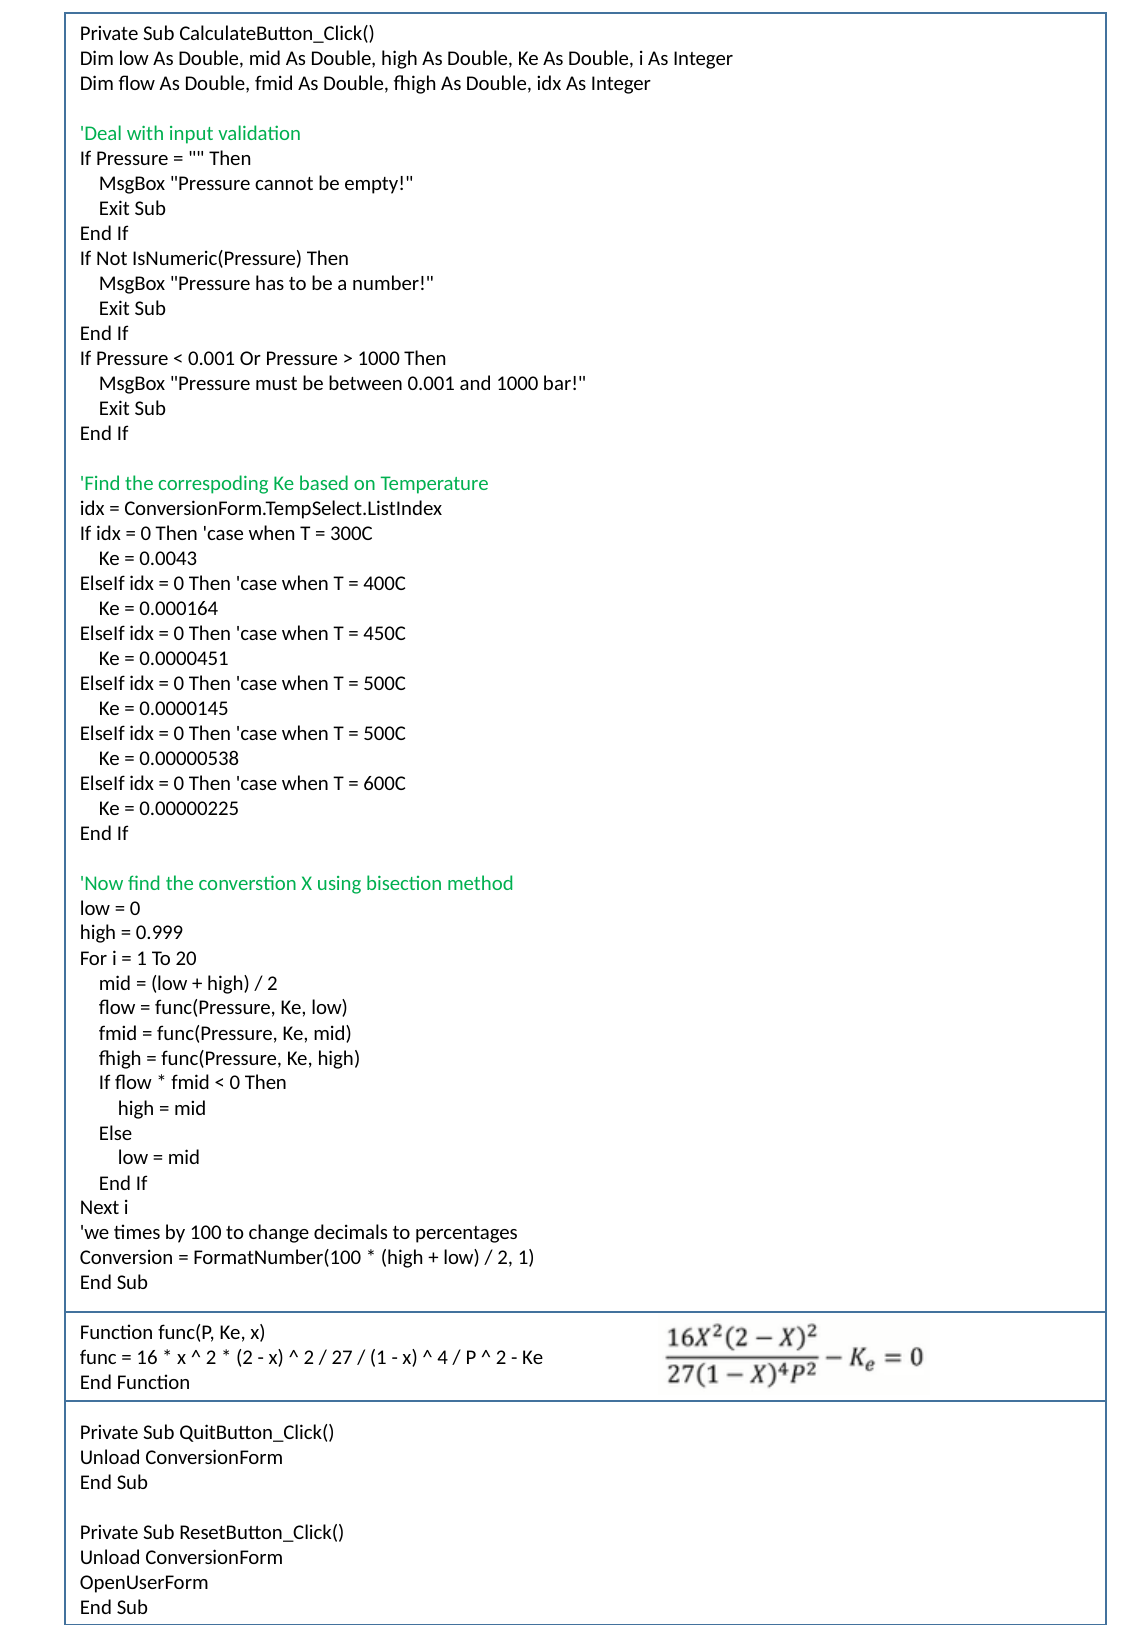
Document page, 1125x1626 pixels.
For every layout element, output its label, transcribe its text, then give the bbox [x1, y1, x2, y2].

text_box Private Sub CalculateButton_Click() Dim low As Double, mid As Double, high As Double, Ke As Double, i As Integer Dim flow As Double, fmid As Double, fhigh As Double, idx As Integer 'Deal with input validation If Pressure = "" Then MsgBox "Pressure cannot be empty!" Exit Sub End If If Not IsNumeric(Pressure) Then MsgBox "Pressure has to be a number!" Exit Sub End If If Pressure < 0.001 Or Pressure > 1000 Then MsgBox "Pressure must be between 0.001 and 1000 bar!" Exit Sub End If 'Find the correspoding Ke based on Temperature idx = ConversionForm.TempSelect.ListIndex If idx = 0 Then 'case when T = 300C Ke = 0.0043 ElseIf idx = 0 Then 'case when T = 400C Ke = 0.000164 ElseIf idx = 0 Then 'case when T = 450C Ke = 0.0000451 ElseIf idx = 0 Then 'case when T = 500C Ke = 0.0000145 ElseIf idx = 0 Then 'case when T = 500C Ke = 0.00000538 ElseIf idx = 0 Then 'case when T = 600C Ke = 0.00000225 End If 'Now find the converstion X using bisection method low = 0 high = 0.999 For i = 1 To 20 mid = (low + high) / 2 flow = func(Pressure, Ke, low) fmid = func(Pressure, Ke, mid) fhigh = func(Pressure, Ke, high) If flow * fmid < 0 Then high = mid Else low = mid End If Next i 'we times by 100 to change decimals to percentages Conversion = FormatNumber(100 * (high + low) / 2, 1) End Sub Function func(P, Ke, x) func = 16 * x ^ 2 * (2 - x) ^ 2 / 27 / (1 - x) ^ 4 / P ^ 2 - Ke End Function Private Sub QuitButton_Click() Unload ConversionForm End Sub Private Sub ResetButton_Click() Unload ConversionForm OpenUserForm End Sub [65, 1313, 1026, 1400]
text_box [64, 1400, 1107, 1625]
text_box [1026, 1313, 1107, 1400]
picture [657, 1311, 930, 1395]
text_box [64, 12, 1107, 1313]
